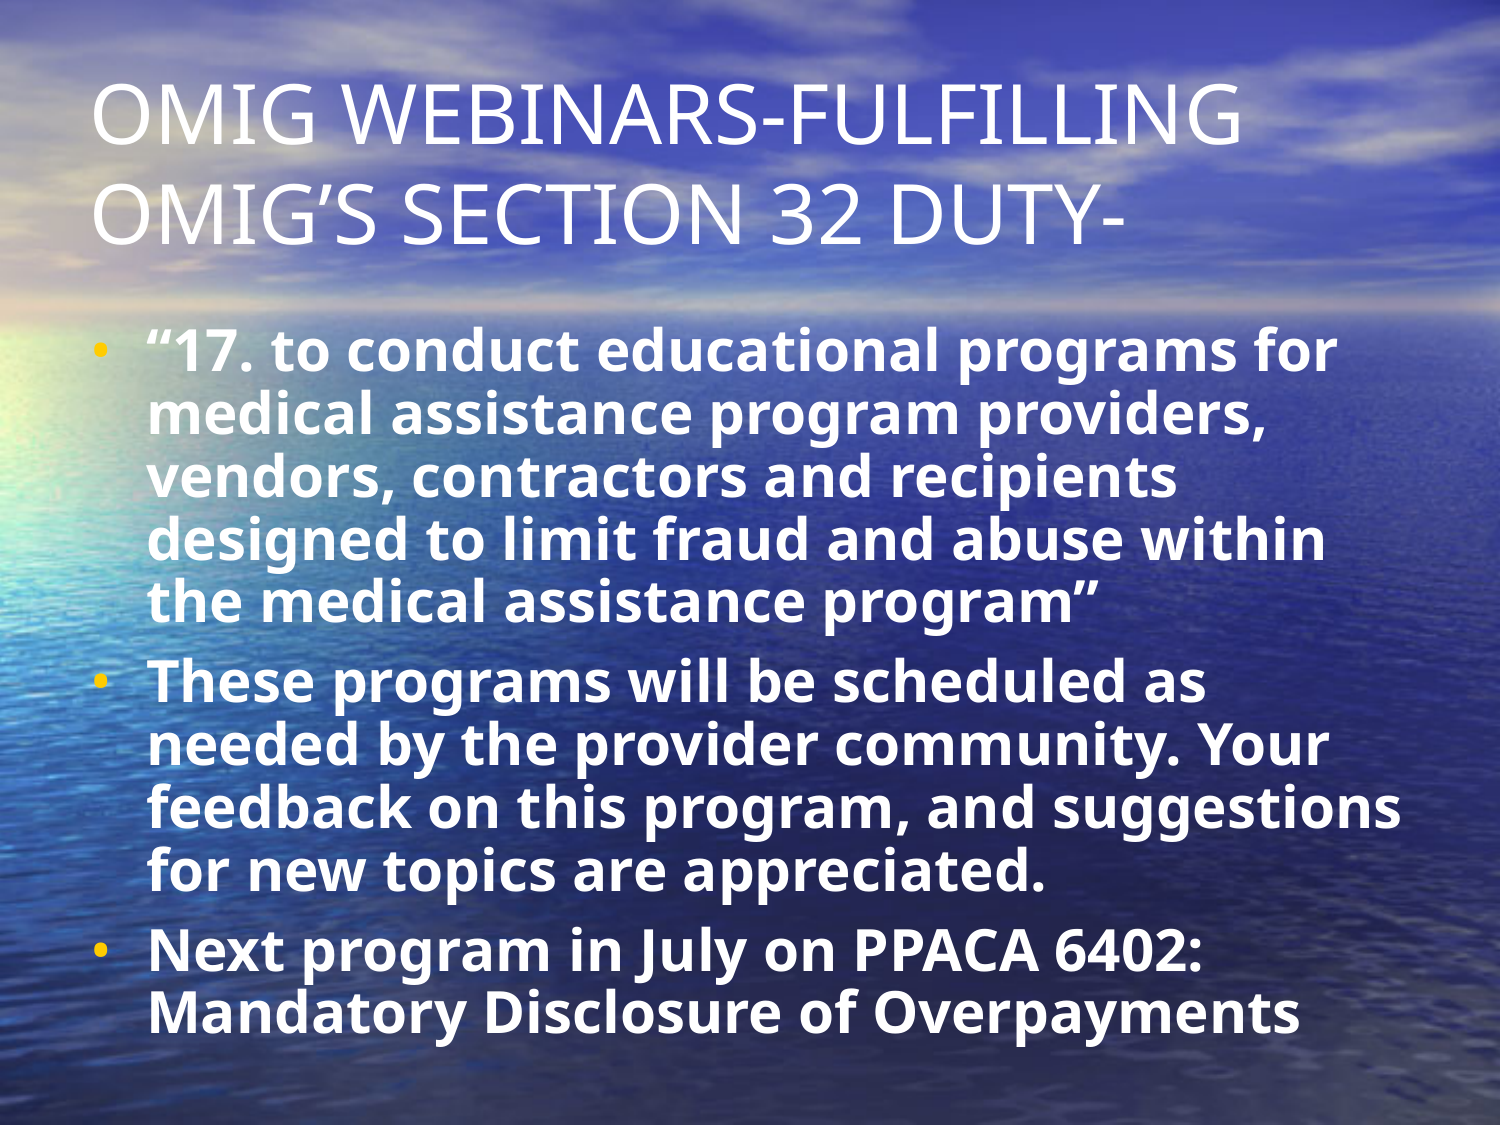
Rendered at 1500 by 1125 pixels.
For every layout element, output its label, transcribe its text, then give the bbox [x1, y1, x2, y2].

list “17. to conduct educational programs for medical assistance program providers, vendors, contractors and recipients designed to limit fraud and abuse within the medical assistance program” These programs will be scheduled as needed by the provider community. Your feedback on this program, and suggestions for new topics are appreciated. Next program in July on PPACA 6402: Mandatory Disclosure of Overpayments [75, 312, 1425, 1125]
picture [0, 0, 1500, 1125]
title OMIG WEBINARS-FULFILLING OMIG’S SECTION 32 DUTY- [75, 10, 1425, 312]
